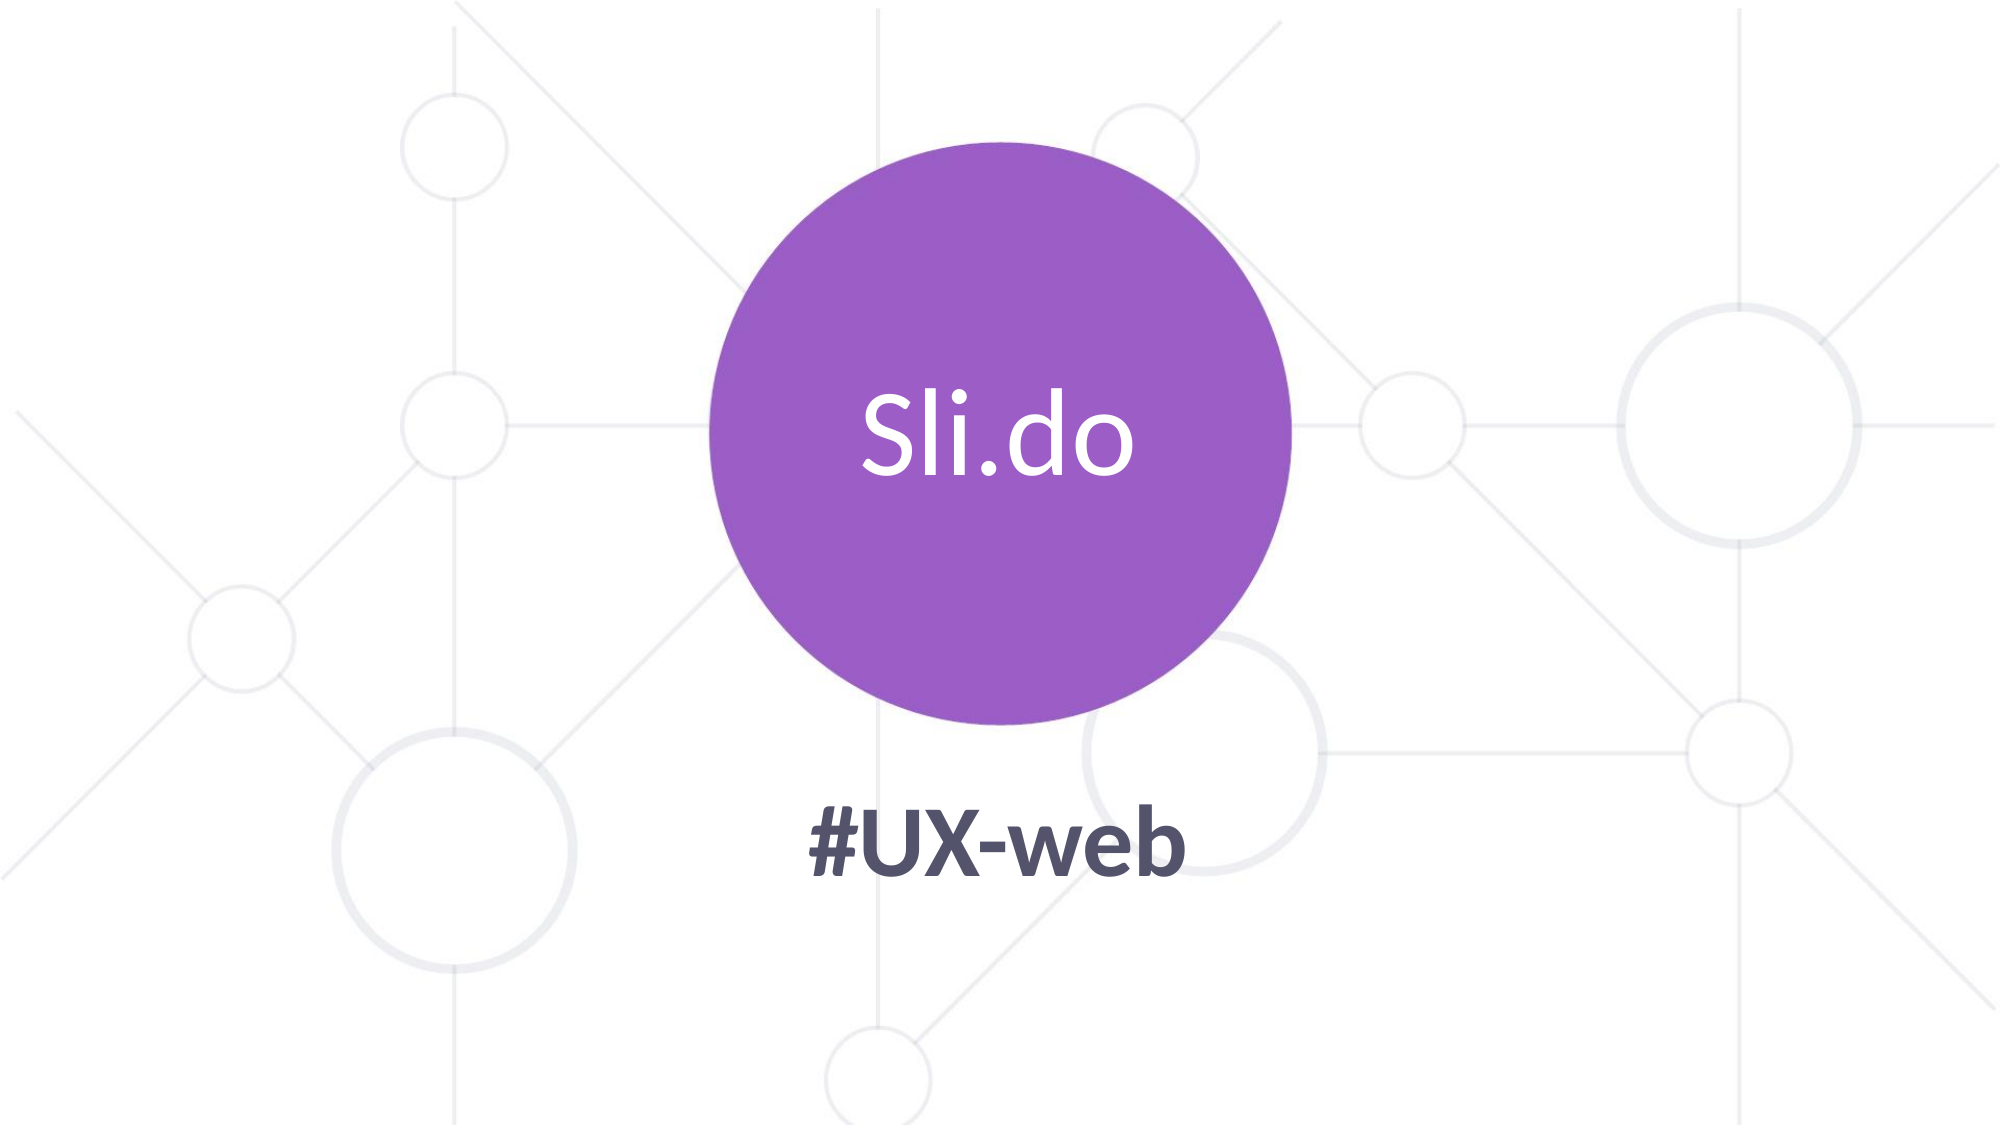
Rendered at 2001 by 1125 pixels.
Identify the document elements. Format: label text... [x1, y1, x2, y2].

text_box [0, 0, 2000, 1125]
text_box #UX-web [808, 772, 1221, 897]
text_box Sli.do [859, 347, 1163, 501]
